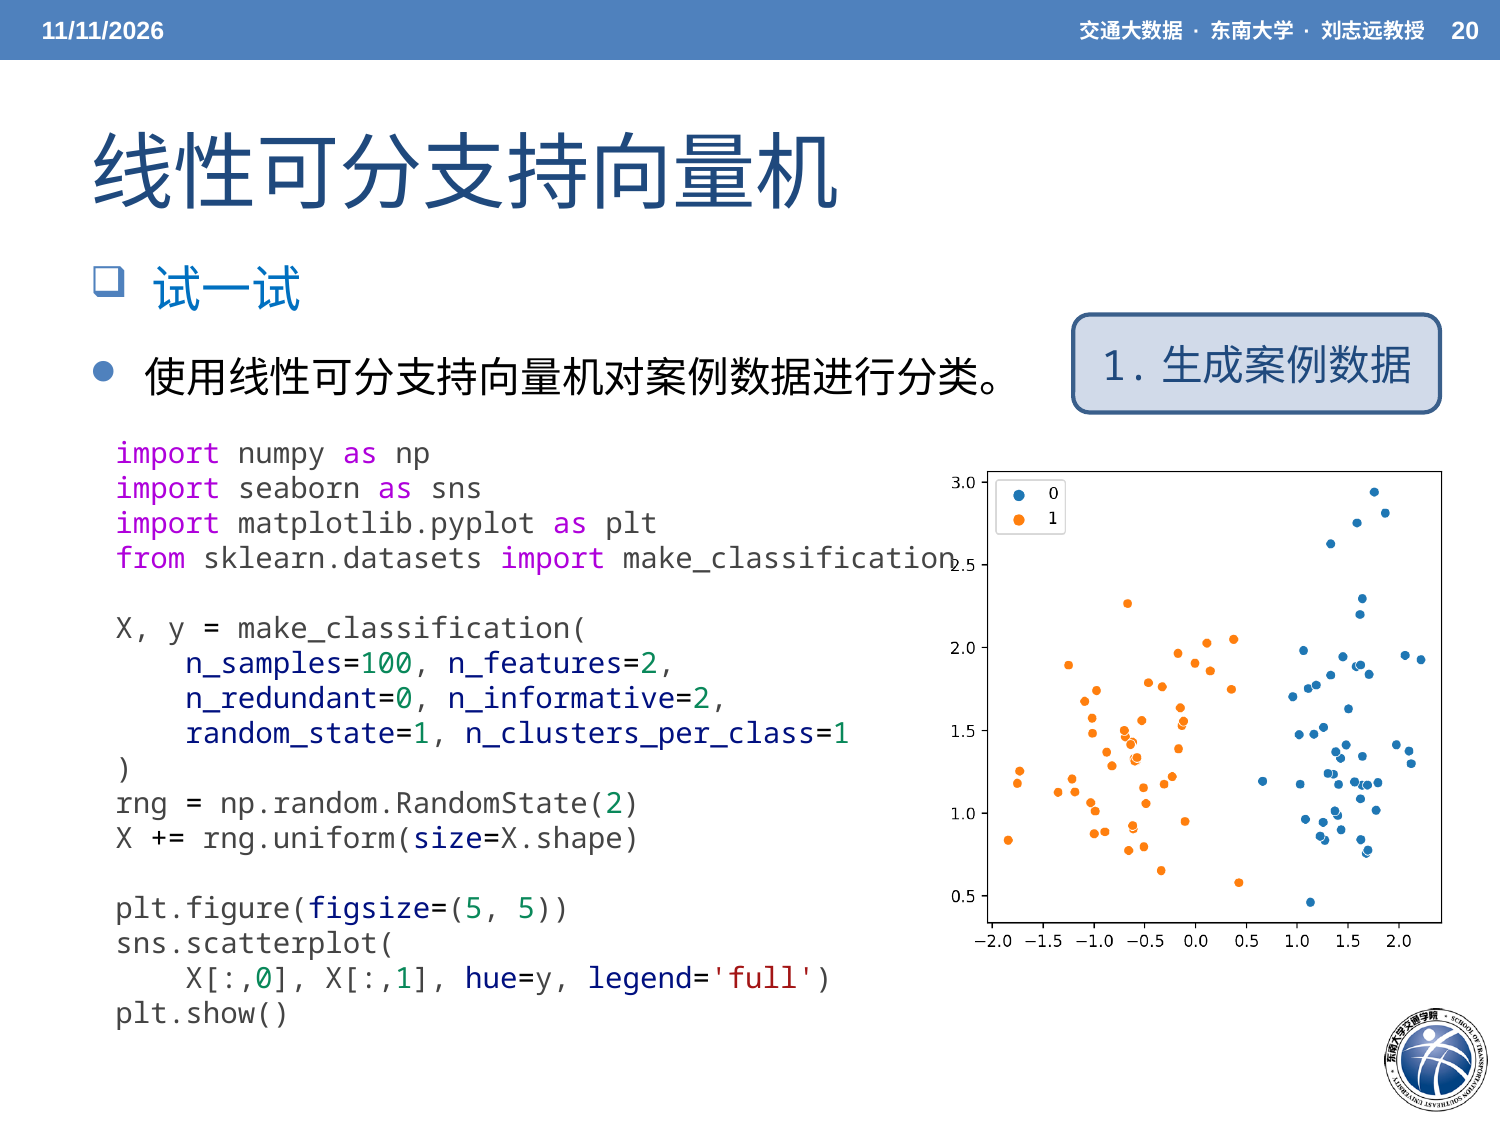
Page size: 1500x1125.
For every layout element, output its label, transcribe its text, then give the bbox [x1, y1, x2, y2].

slide_number 20 [1441, 2, 1500, 58]
footer 交通大数据 · 东南大学 · 刘志远教授 [647, 2, 1441, 58]
text_box 1.生成案例数据 [1071, 312, 1443, 399]
picture [914, 401, 1500, 987]
text_box import numpy as np import seaborn as sns import matplotlib.pyplot as plt from sklearn.datasets import make_classification X, y = make_classification( n_samples=100, n_features=2, n_redundant=0, n_informative=2, random_state=1, n_clusters_per_class=1 ) rng = np.random.RandomState(2) X += rng.uniform(size=X.shape) plt.figure(figsize=(5, 5)) sns.scatterplot( X[:,0], X[:,1], hue=y, legend='full') plt.show() [100, 427, 1195, 1037]
list 试一试 使用线性可分支持向量机对案例数据进行分类。 [75, 249, 1425, 1050]
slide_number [26, 2, 502, 58]
title 线性可分支持向量机 [75, 87, 1425, 249]
picture [1384, 1008, 1489, 1112]
